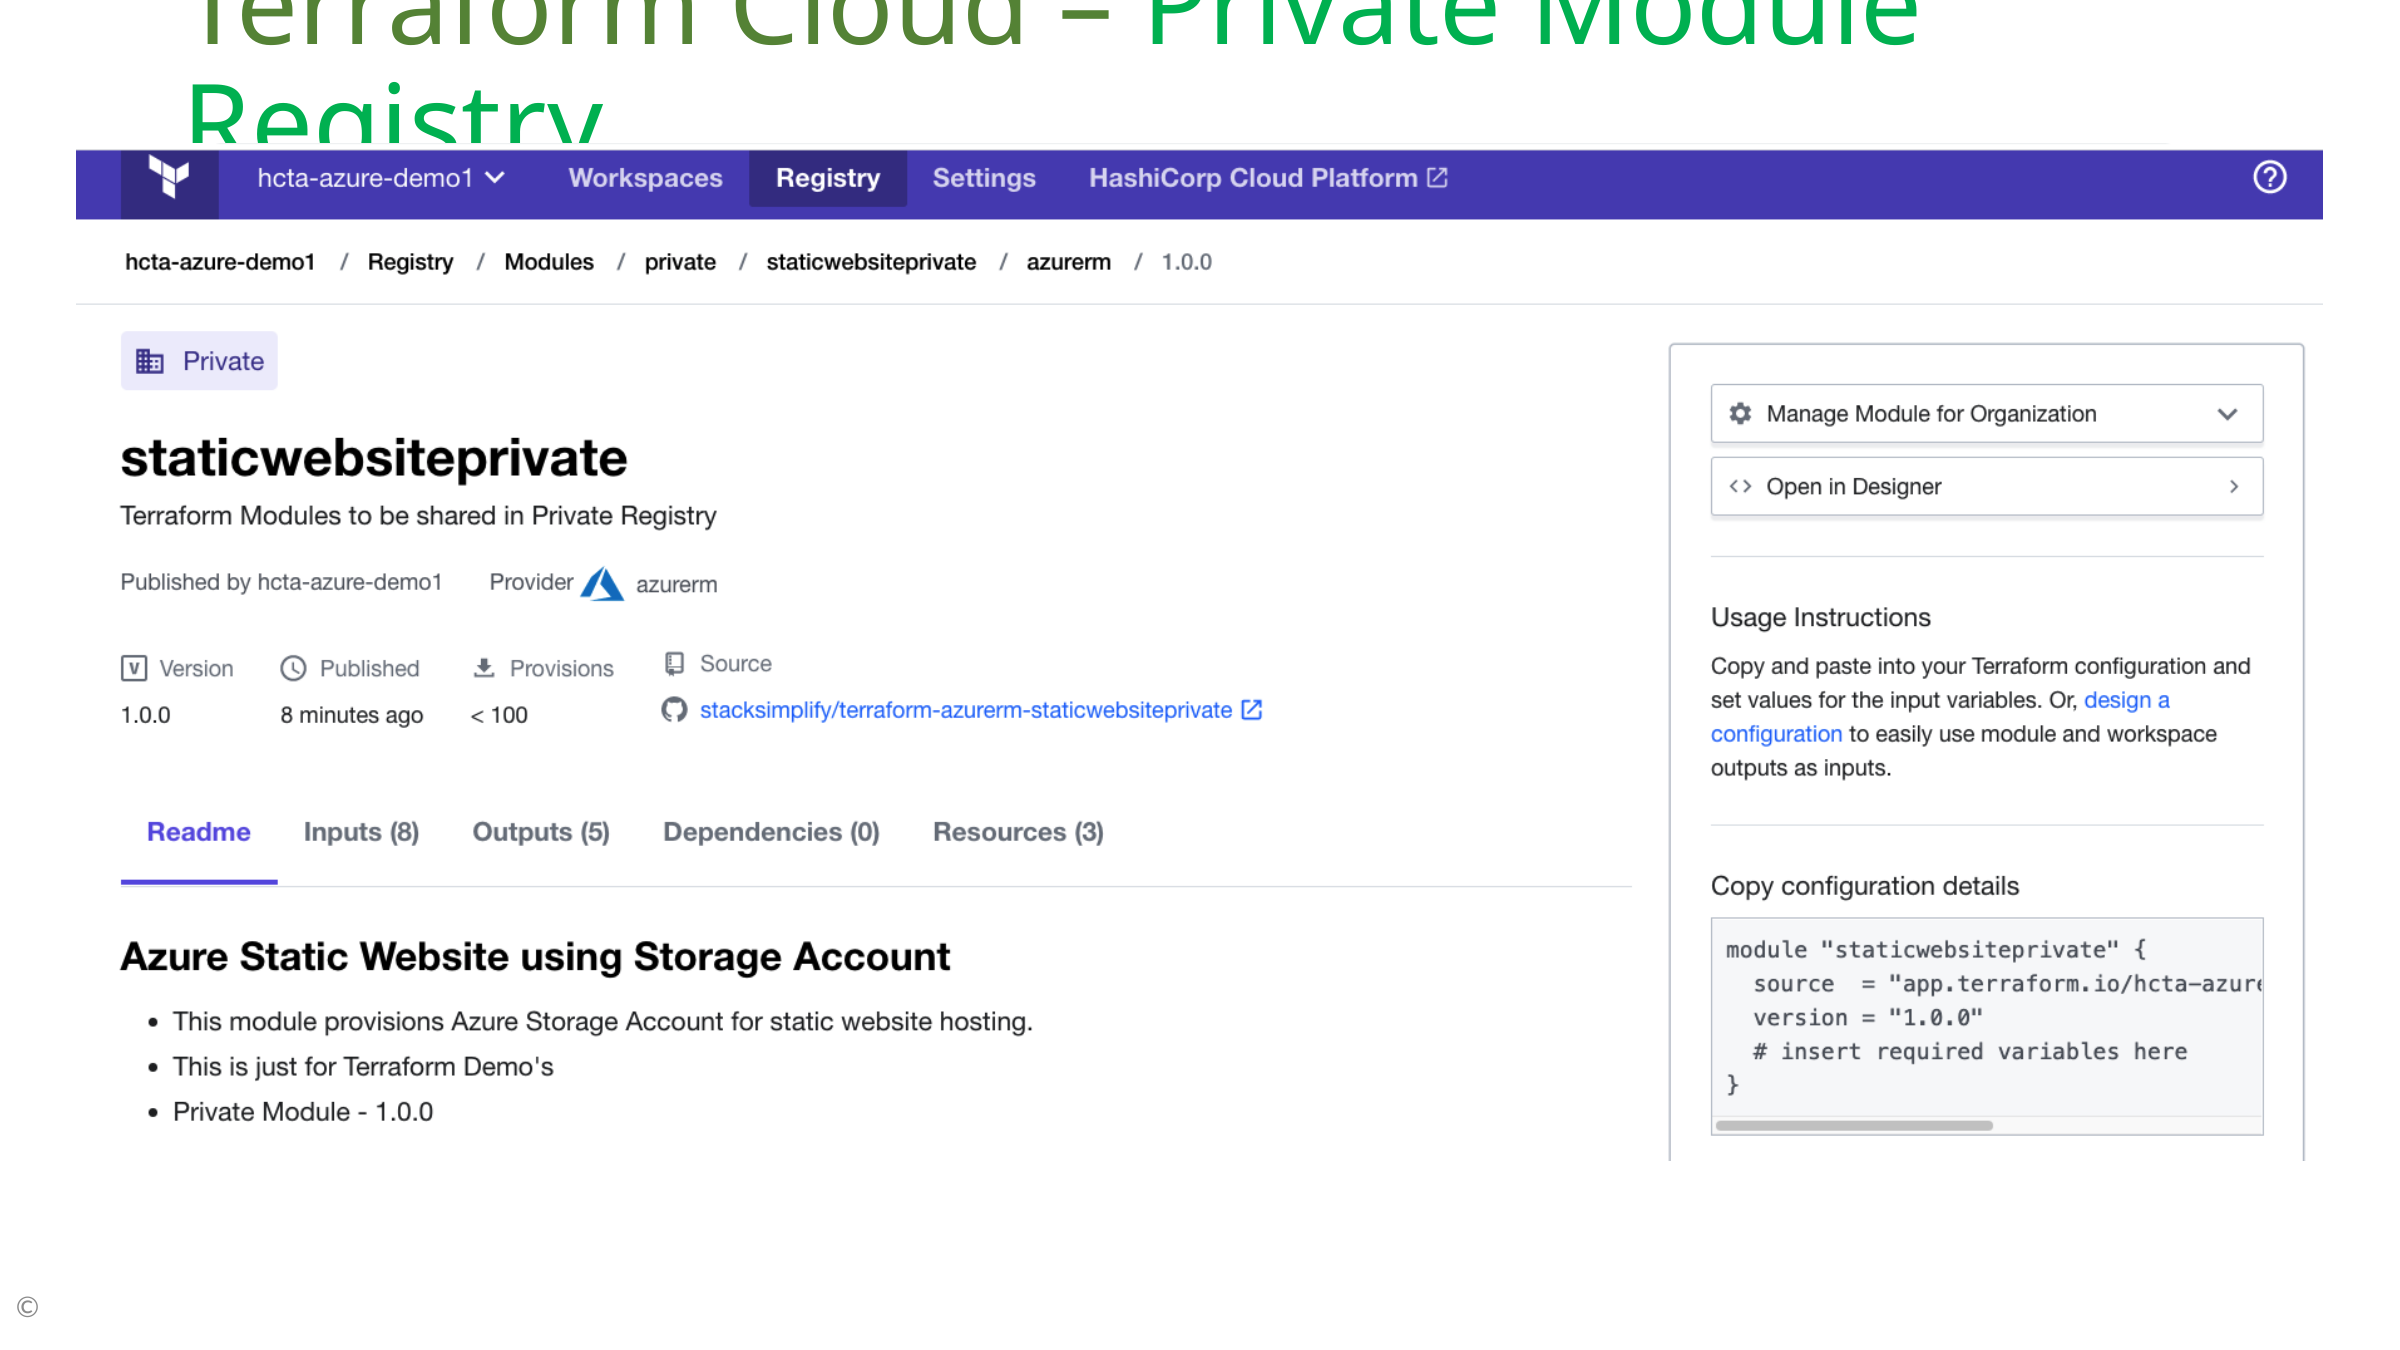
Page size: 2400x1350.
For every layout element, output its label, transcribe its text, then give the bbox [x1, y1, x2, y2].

footer © [0, 1269, 810, 1342]
title Terraform Cloud – Private Module Registry [165, 0, 2235, 143]
picture [76, 143, 2323, 1161]
